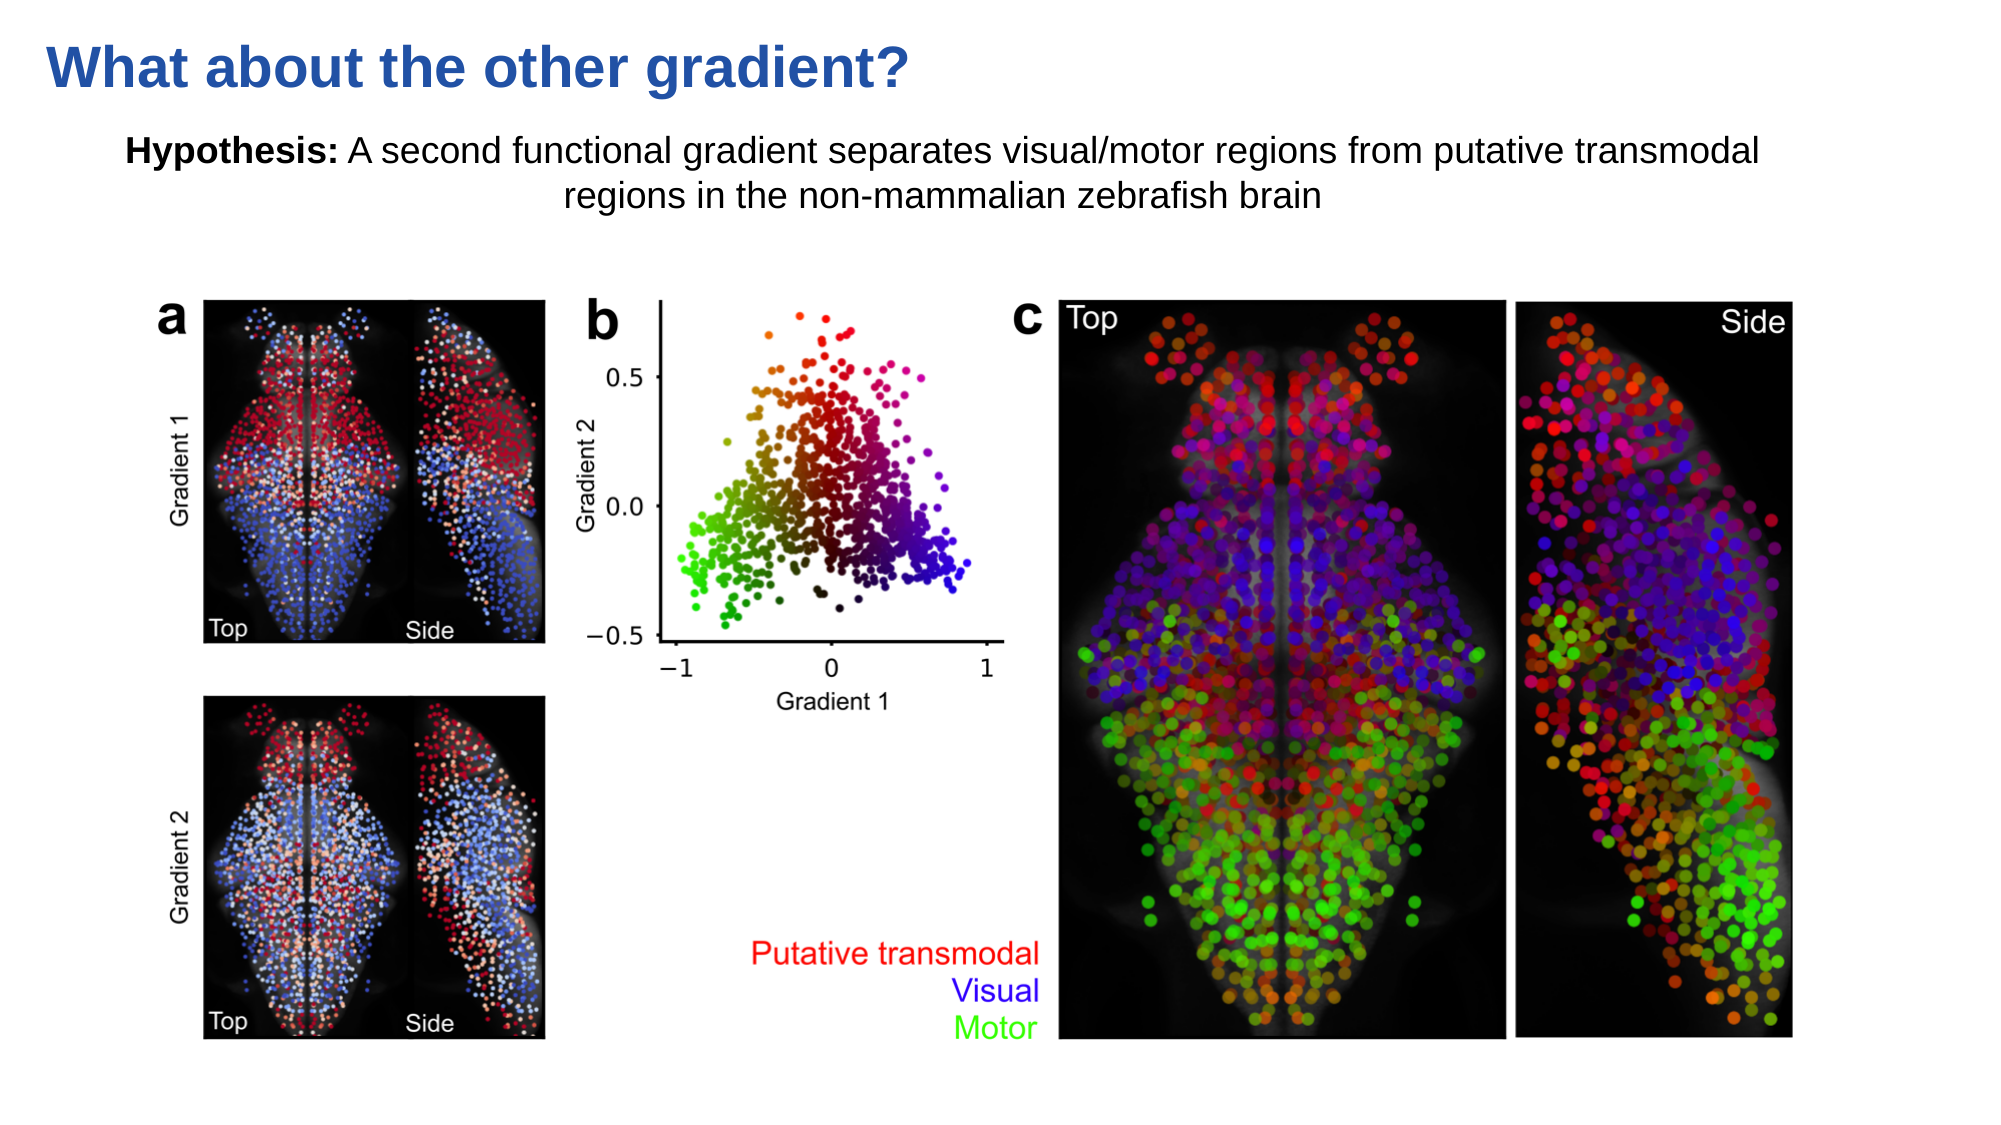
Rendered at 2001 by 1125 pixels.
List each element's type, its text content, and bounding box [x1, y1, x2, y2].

text_box Hypothesis: A second functional gradient separates visual/motor regions from putative transmodal regions in the non-mammalian zebrafish brain [81, 118, 1804, 223]
text_box What about the other gradient? [31, 22, 1570, 107]
picture [153, 293, 1804, 1045]
